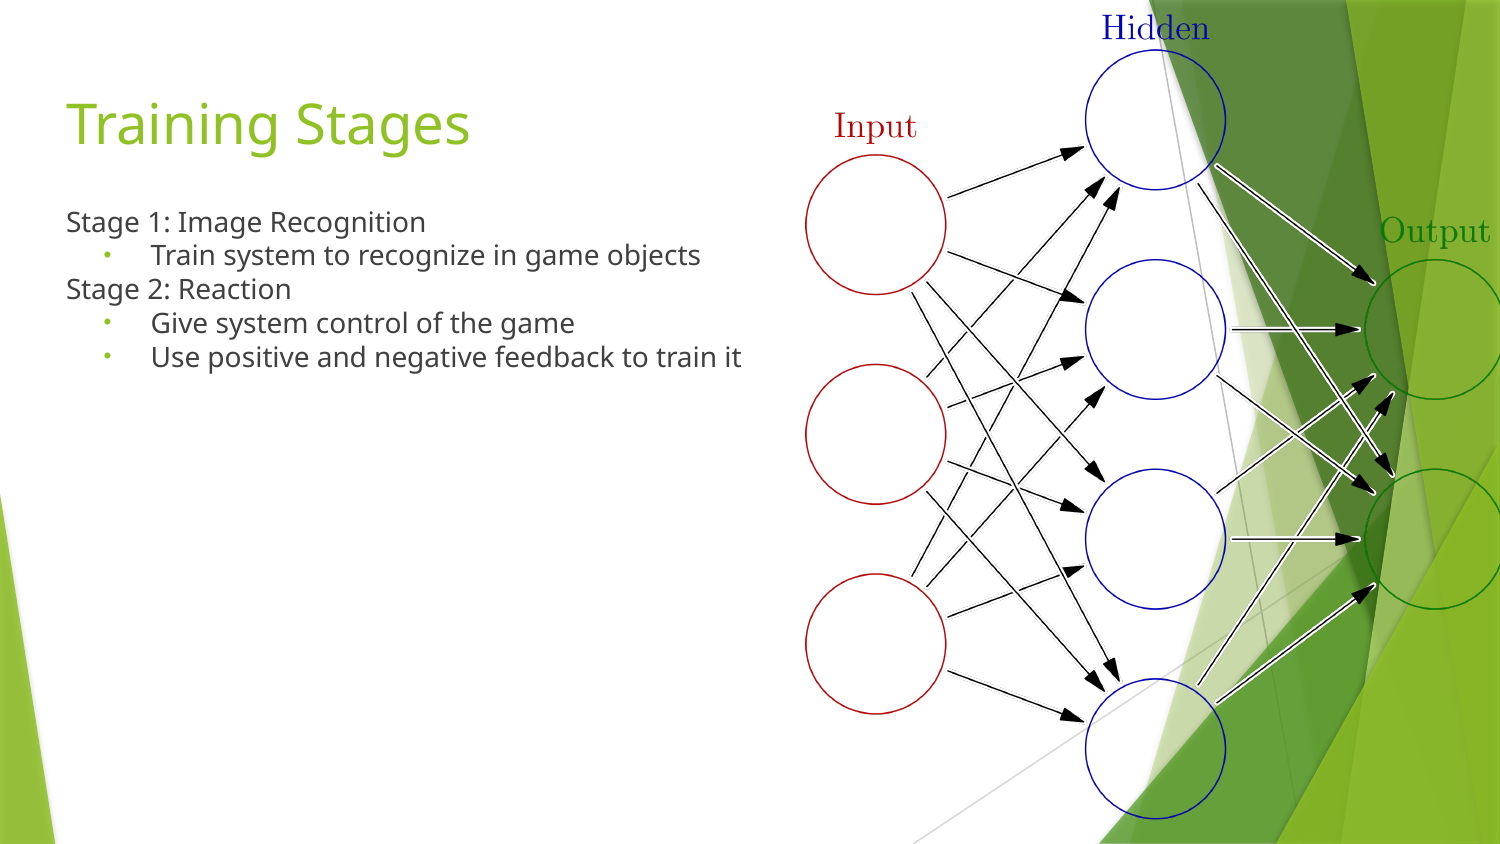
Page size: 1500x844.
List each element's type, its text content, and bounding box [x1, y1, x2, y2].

list Stage 1: Image Recognition Train system to recognize in game objects Stage 2: Reaction Give system control of the game Use positive and negative feedback to train it [51, 189, 800, 750]
picture [805, 10, 1500, 844]
title Training Stages [51, 72, 800, 167]
